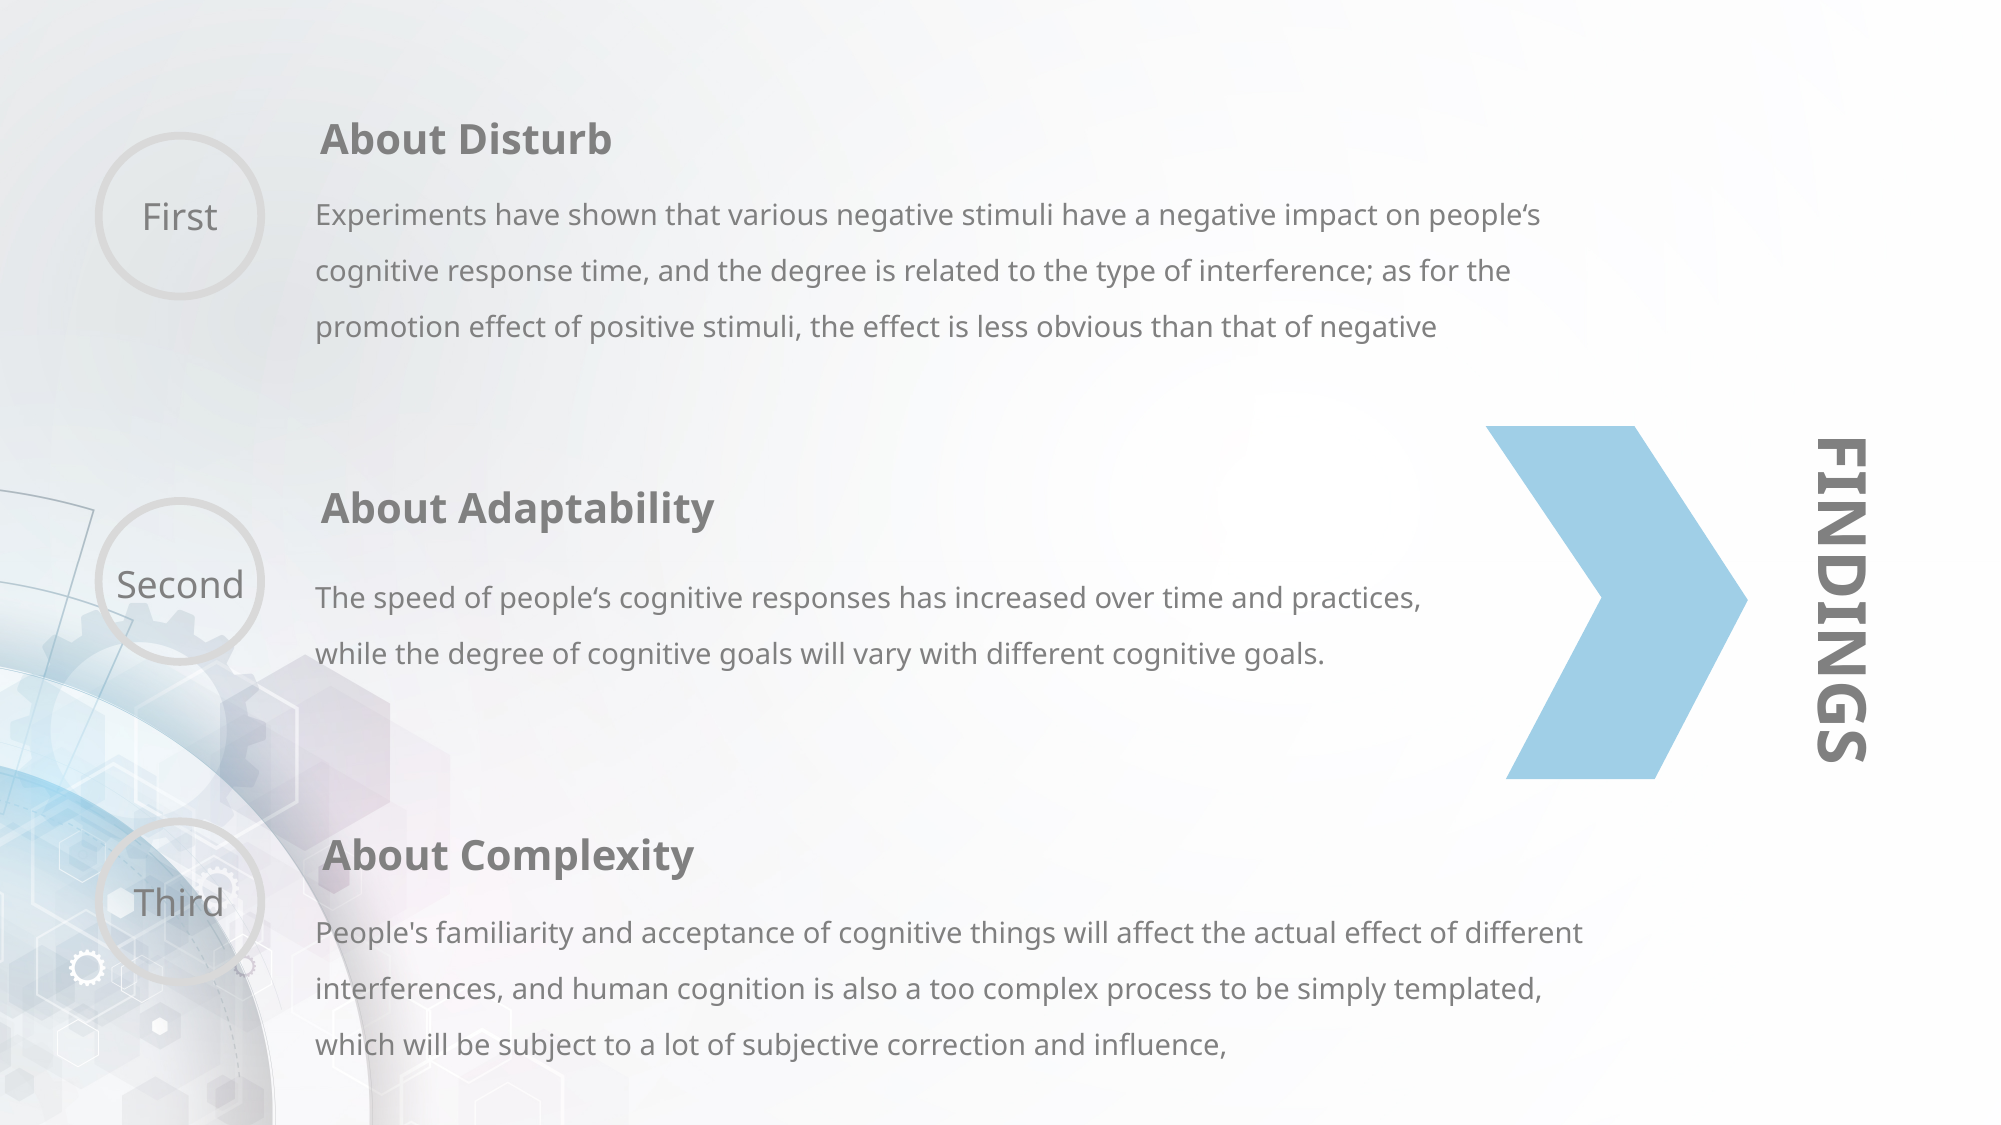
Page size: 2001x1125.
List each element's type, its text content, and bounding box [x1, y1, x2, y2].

text_box About Disturb [305, 105, 628, 171]
text_box [97, 134, 263, 298]
text_box Experiments have shown that various negative stimuli have a negative impact on people‘s cognitive response time, and the degree is related to the type of interference; as for the promotion effect of positive stimuli, the effect is less obvious than that of negative [300, 167, 1634, 351]
text_box People's familiarity and acceptance of cognitive things will affect the actual effect of different interferences, and human cognition is also a too complex process to be simply templated, which will be subject to a lot of subjective correction and influence, [300, 886, 1603, 1070]
text_box First [126, 185, 233, 246]
picture [0, 0, 2001, 1125]
text_box The speed of people‘s cognitive responses has increased over time and practices, while the degree of cognitive goals will vary with different cognitive goals. [300, 551, 1486, 678]
text_box [97, 820, 263, 984]
text_box [1483, 425, 1750, 781]
text_box [97, 558, 101, 605]
text_box Second [101, 554, 260, 614]
text_box Third [118, 871, 240, 932]
text_box About Adaptability [306, 474, 730, 590]
text_box [102, 499, 258, 554]
text_box FINDINGS [1781, 401, 1893, 780]
text_box [104, 614, 256, 663]
text_box About Complexity [307, 821, 710, 886]
